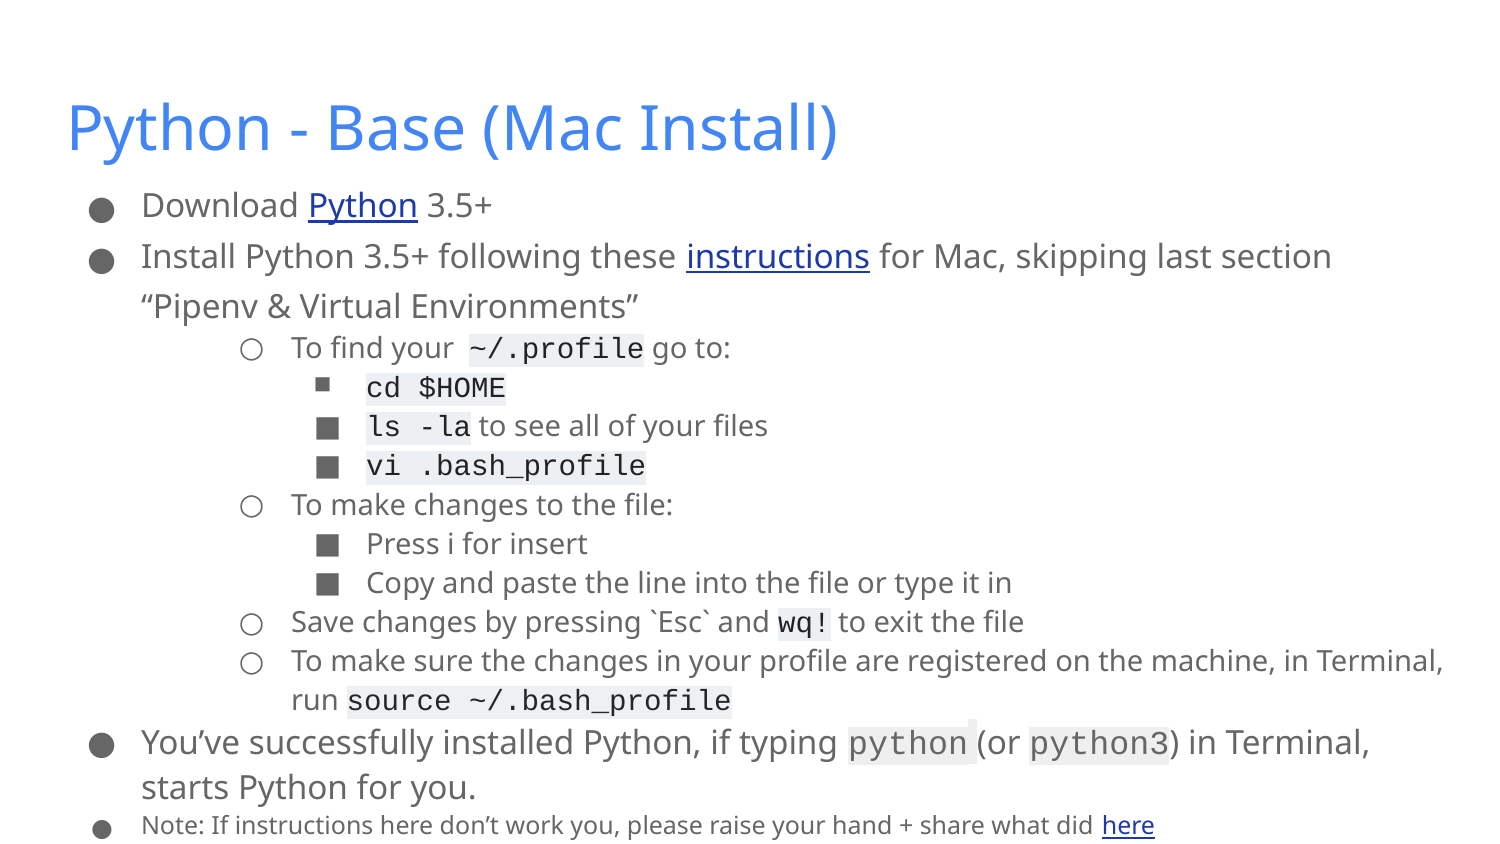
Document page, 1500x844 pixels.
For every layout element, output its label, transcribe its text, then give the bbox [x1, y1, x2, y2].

list Download Python 3.5+ Install Python 3.5+ following these instructions for Mac, skipping last section “Pipenv & Virtual Environments” To find your ~/.profile go to: cd $HOME ls -la to see all of your files vi .bash_profile To make changes to the file: Press i for insert Copy and paste the line into the file or type it in Save changes by pressing `Esc` and wq! to exit the file To make sure the changes in your profile are registered on the machine, in Terminal, run source ~/.bash_profile You’ve successfully installed Python, if typing python (or python3) in Terminal, starts Python for you. Note: If instructions here don’t work you, please raise your hand + share what did here [51, 164, 1470, 844]
title Python - Base (Mac Install) [51, 72, 1449, 167]
